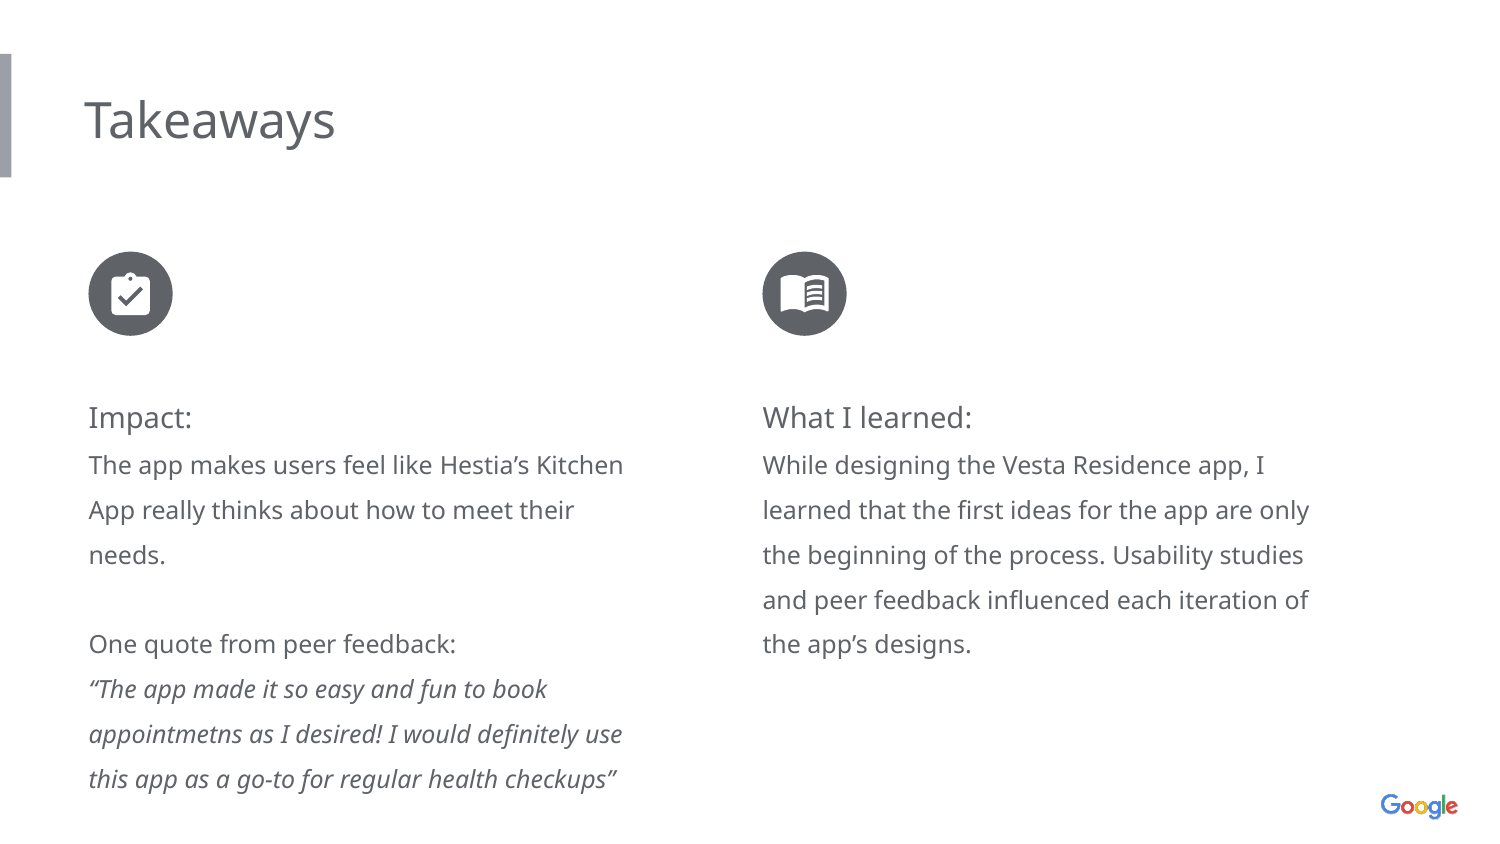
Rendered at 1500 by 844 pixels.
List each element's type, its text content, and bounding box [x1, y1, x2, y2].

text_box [780, 274, 829, 313]
text_box Takeaways [84, 73, 894, 164]
text_box [762, 251, 847, 336]
picture [1381, 794, 1458, 820]
text_box Impact: The app makes users feel like Hestia’s Kitchen App really thinks about how to meet their needs. One quote from peer feedback: “The app made it so easy and fun to book appointmetns as I desired! I would definitely use this app as a go-to for regular health checkups” [88, 367, 654, 844]
text_box [88, 251, 173, 336]
text_box What I learned: While designing the Vesta Residence app, I learned that the first ideas for the app are only the beginning of the process. Usability studies and peer feedback influenced each iteration of the app’s designs. [762, 367, 1328, 674]
text_box [111, 272, 150, 316]
